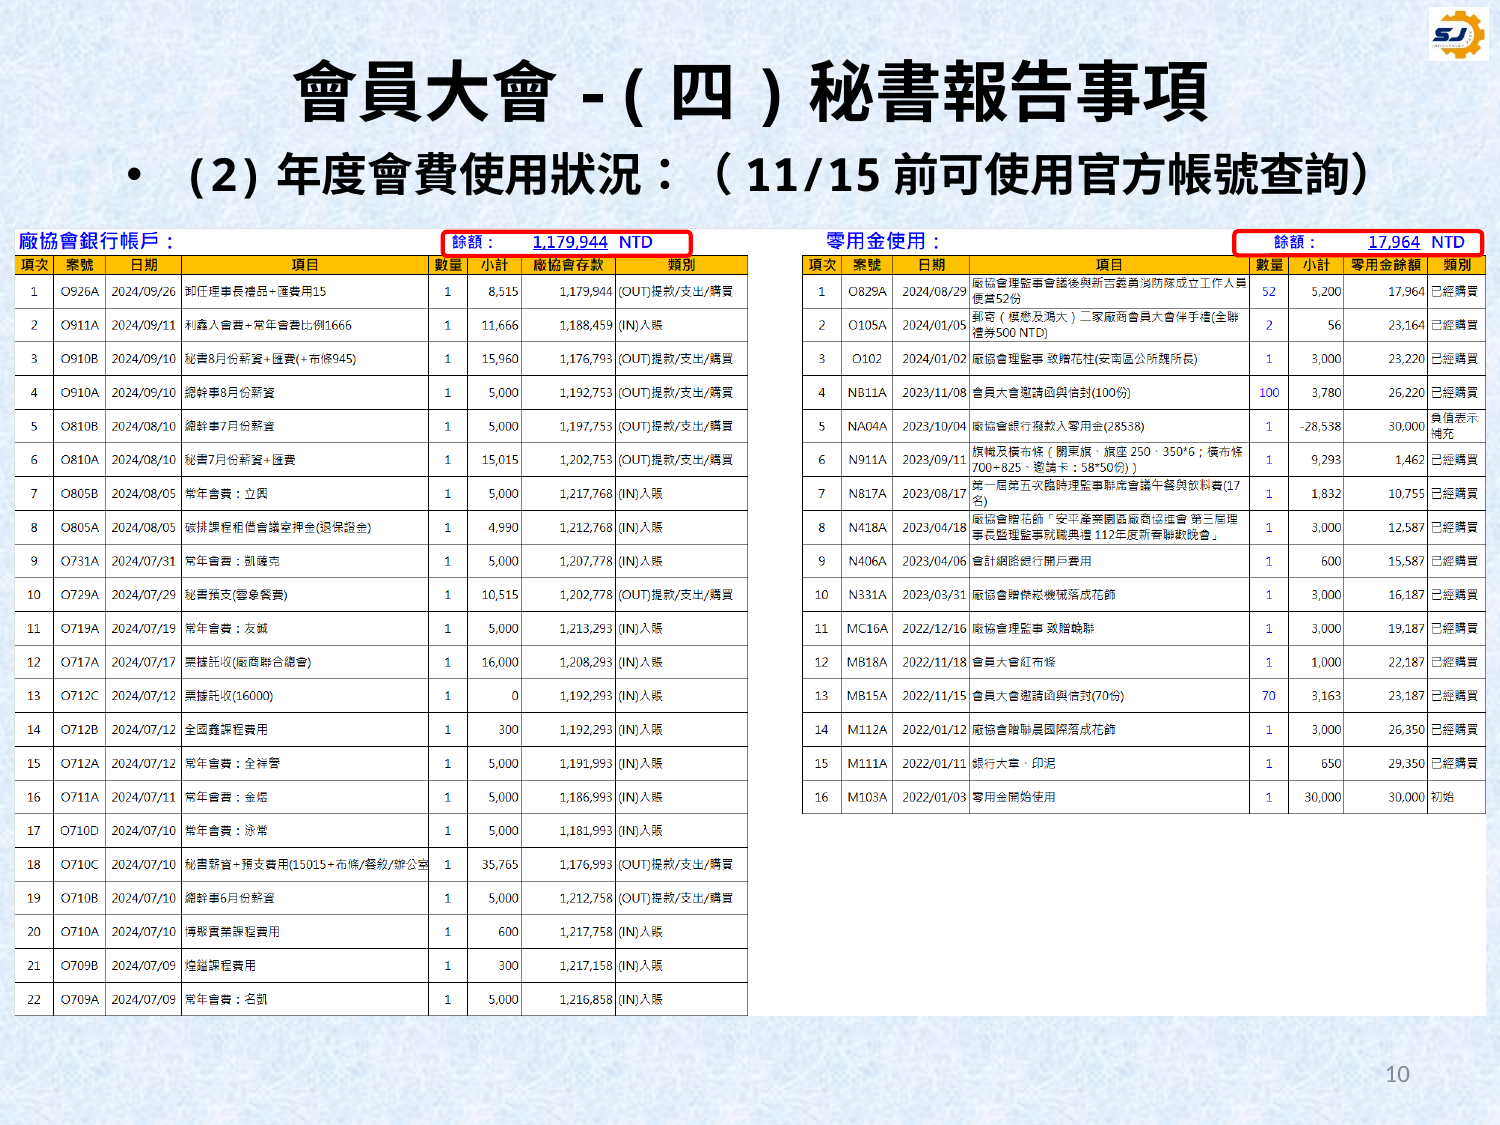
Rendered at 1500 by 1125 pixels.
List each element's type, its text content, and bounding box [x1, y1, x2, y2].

text_box (2)年度會費使用狀況：（11/15前可使用官方帳號查詢） [111, 138, 1424, 209]
text_box 會員大會-(四)秘書報告事項 [41, 42, 1459, 138]
picture [0, 0, 1500, 1125]
slide_number 10 [1074, 1042, 1425, 1103]
